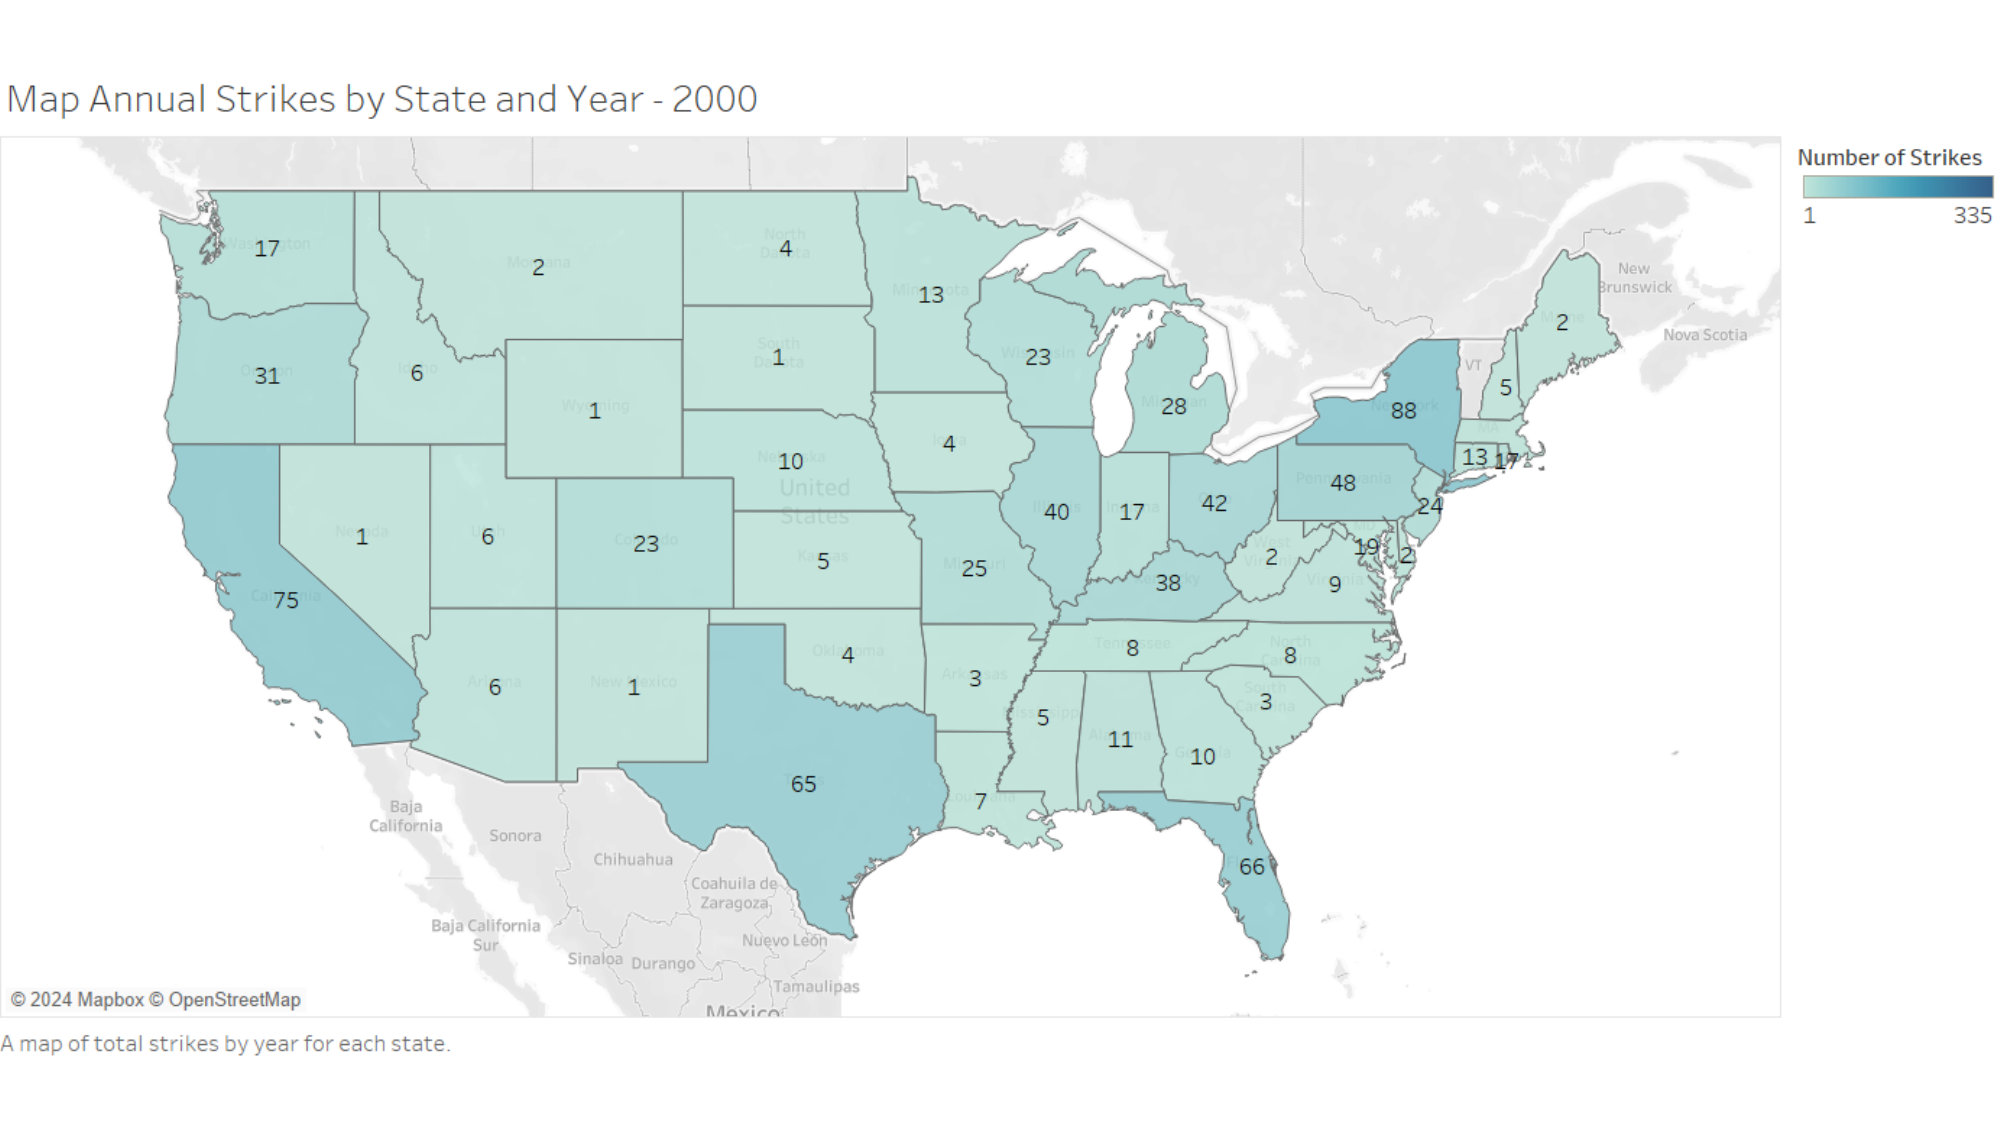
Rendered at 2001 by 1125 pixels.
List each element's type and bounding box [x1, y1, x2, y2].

picture [0, 64, 2000, 1060]
